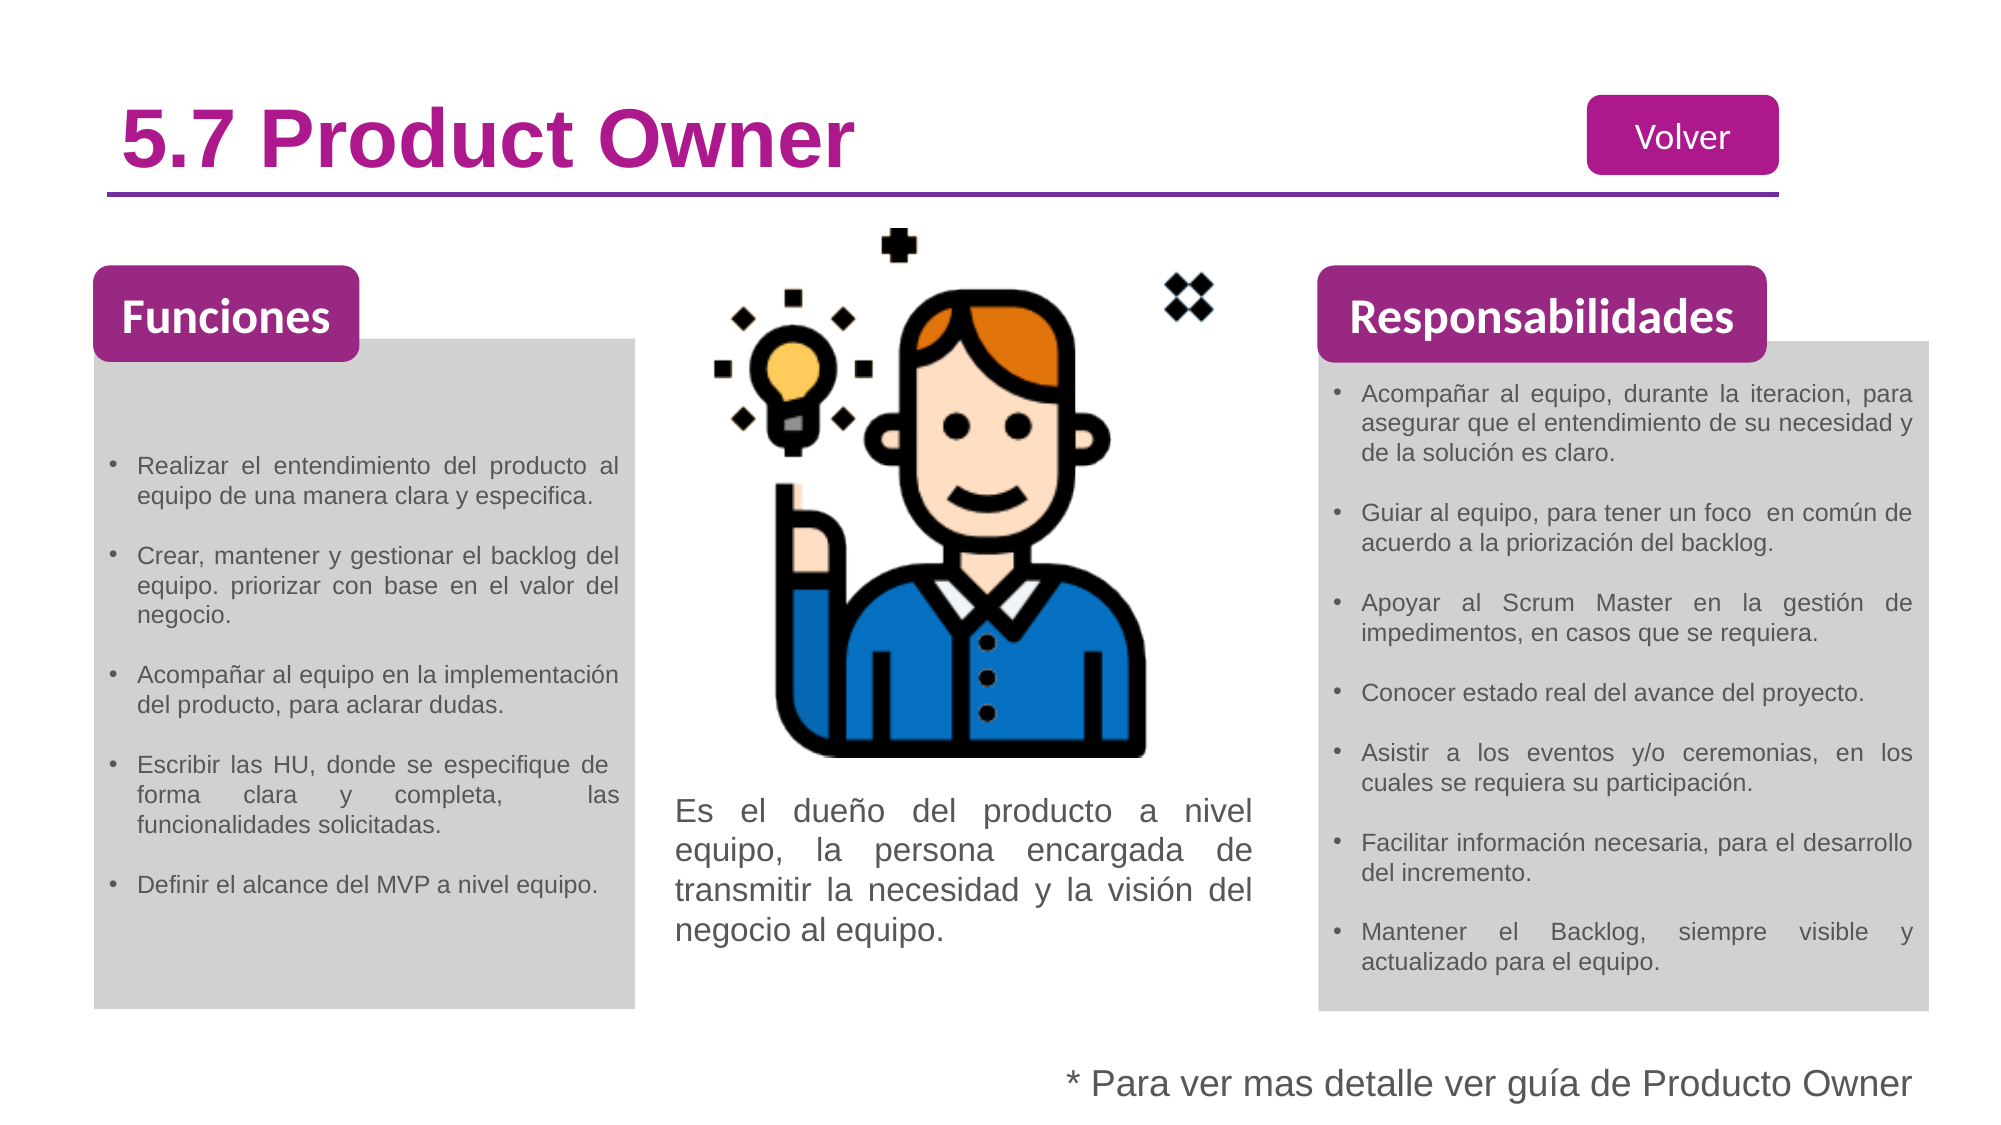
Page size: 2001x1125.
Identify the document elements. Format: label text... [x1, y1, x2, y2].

text_box Volver [1586, 94, 1779, 175]
text_box Es el dueño del producto a nivel equipo, la persona encargada de transmitir la necesidad y la visión del negocio al equipo. [660, 781, 1269, 956]
title 5.7 Product Owner [105, 55, 1831, 226]
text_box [1318, 266, 1930, 1012]
picture [700, 228, 1229, 758]
text_box * Para ver mas detalle ver guía de Producto Owner [1051, 1051, 1964, 1112]
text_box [94, 266, 636, 1010]
